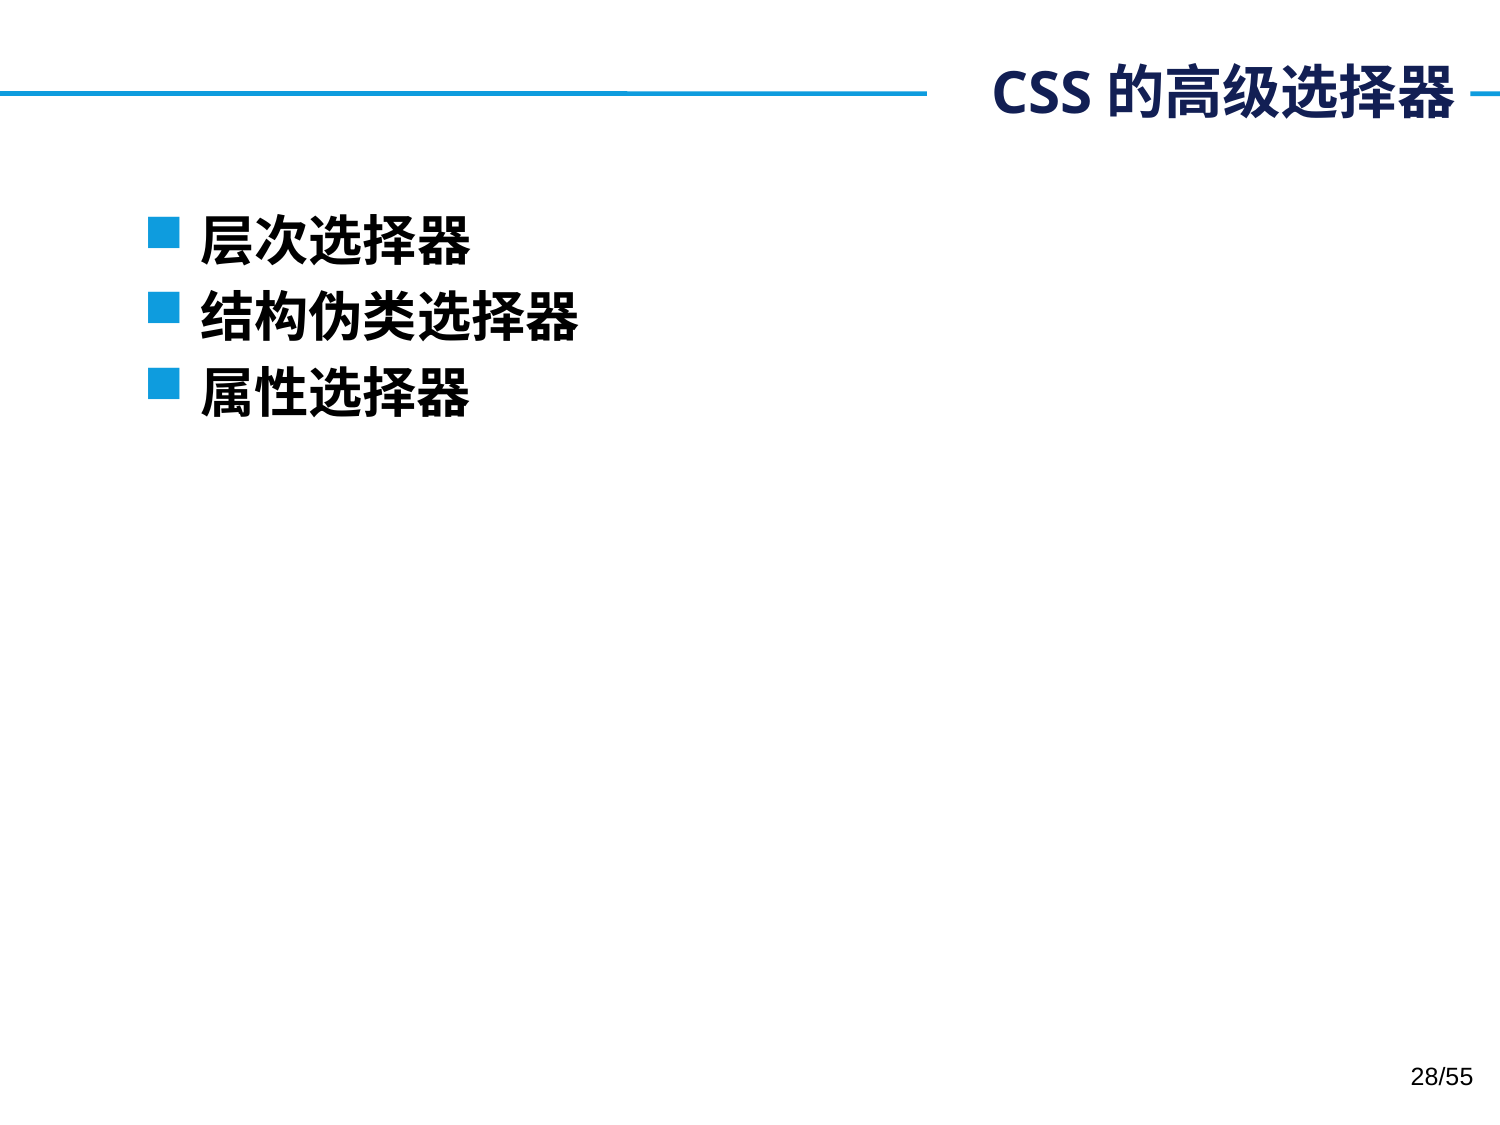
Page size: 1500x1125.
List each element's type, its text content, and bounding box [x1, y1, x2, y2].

list 层次选择器 结构伪类选择器 属性选择器 [128, 199, 1383, 1043]
slide_number 28/55 [1138, 1053, 1489, 1114]
title CSS的高级选择器 [927, 11, 1471, 168]
